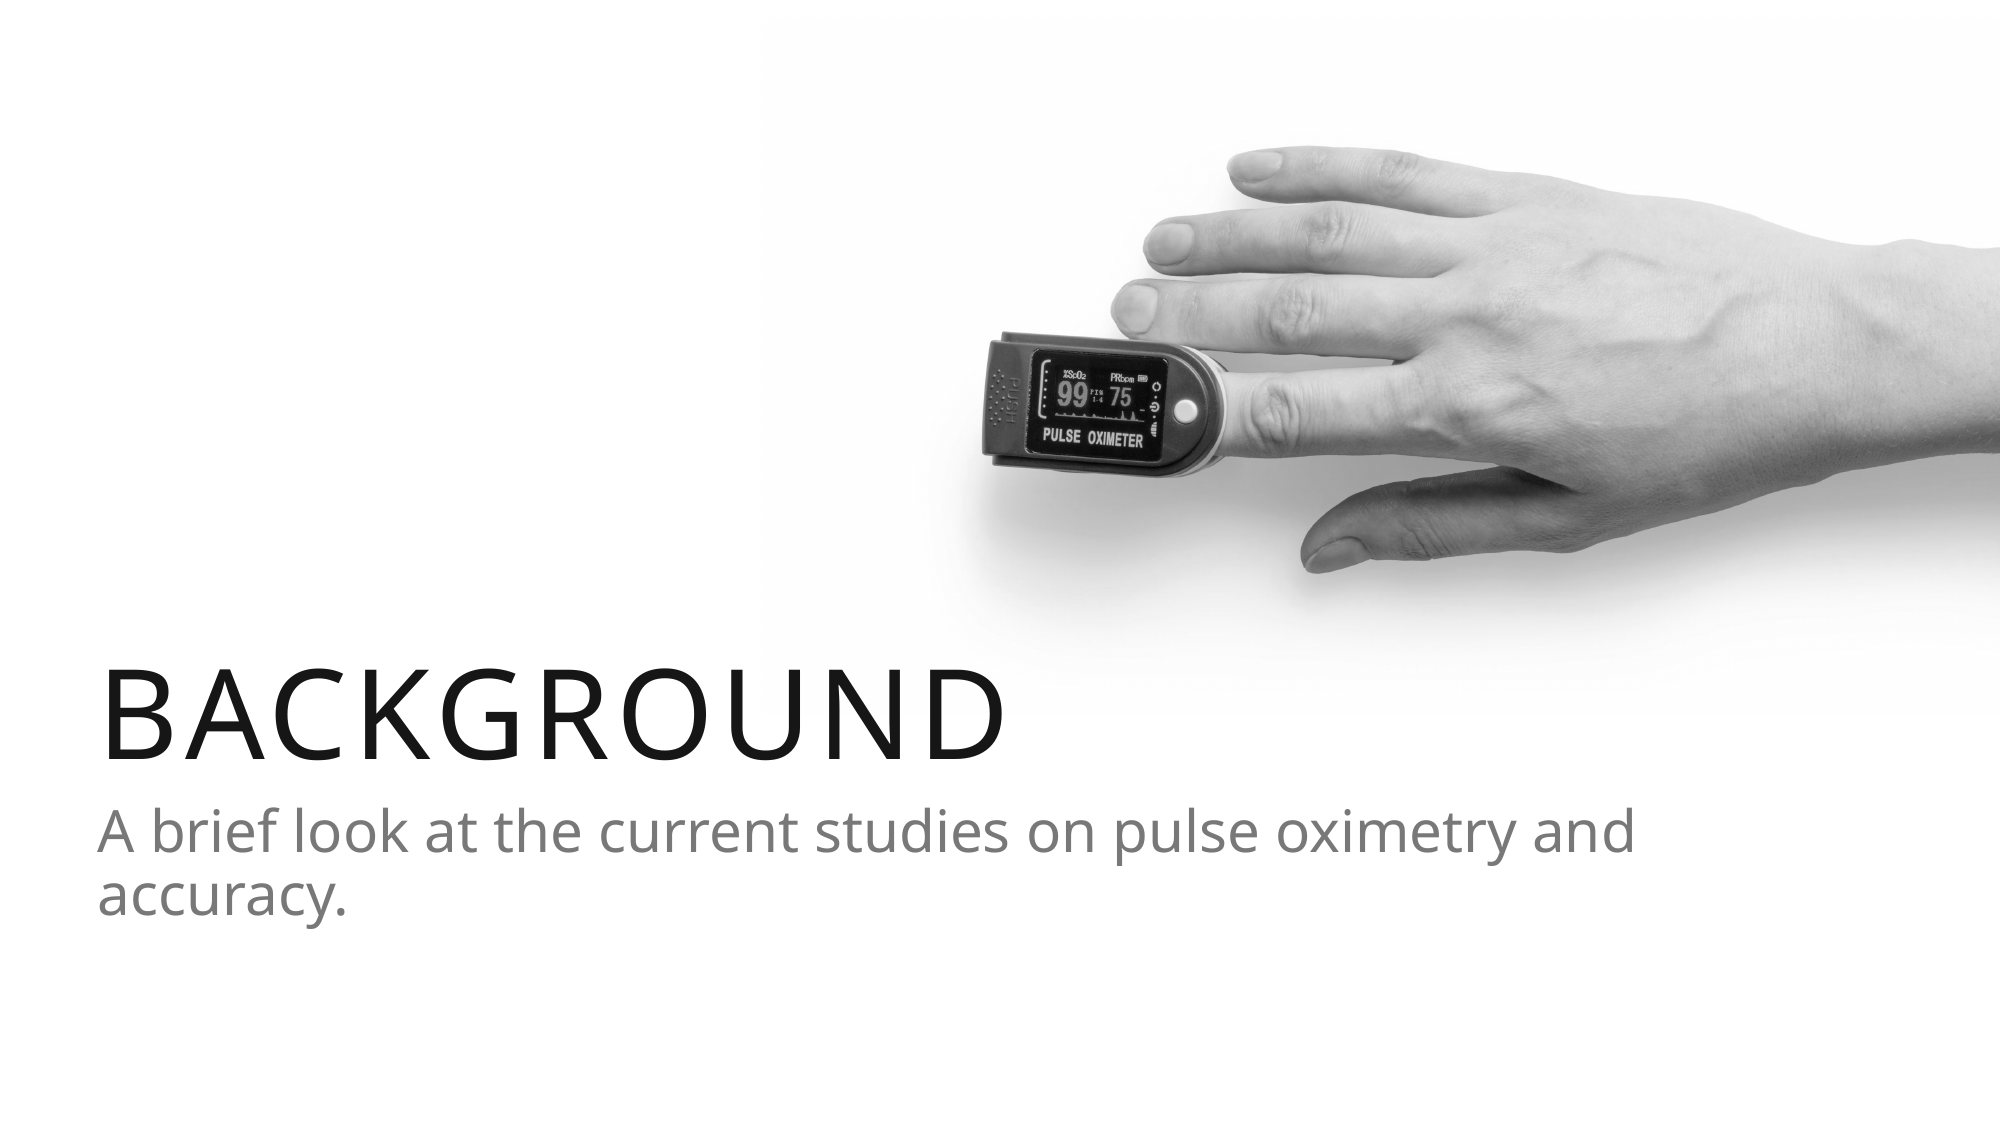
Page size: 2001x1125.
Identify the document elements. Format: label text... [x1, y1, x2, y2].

text_box BACKGROUND [82, 635, 1221, 795]
list A brief look at the current studies on pulse oximetry and accuracy. [82, 794, 1808, 1041]
picture [761, 18, 2000, 716]
